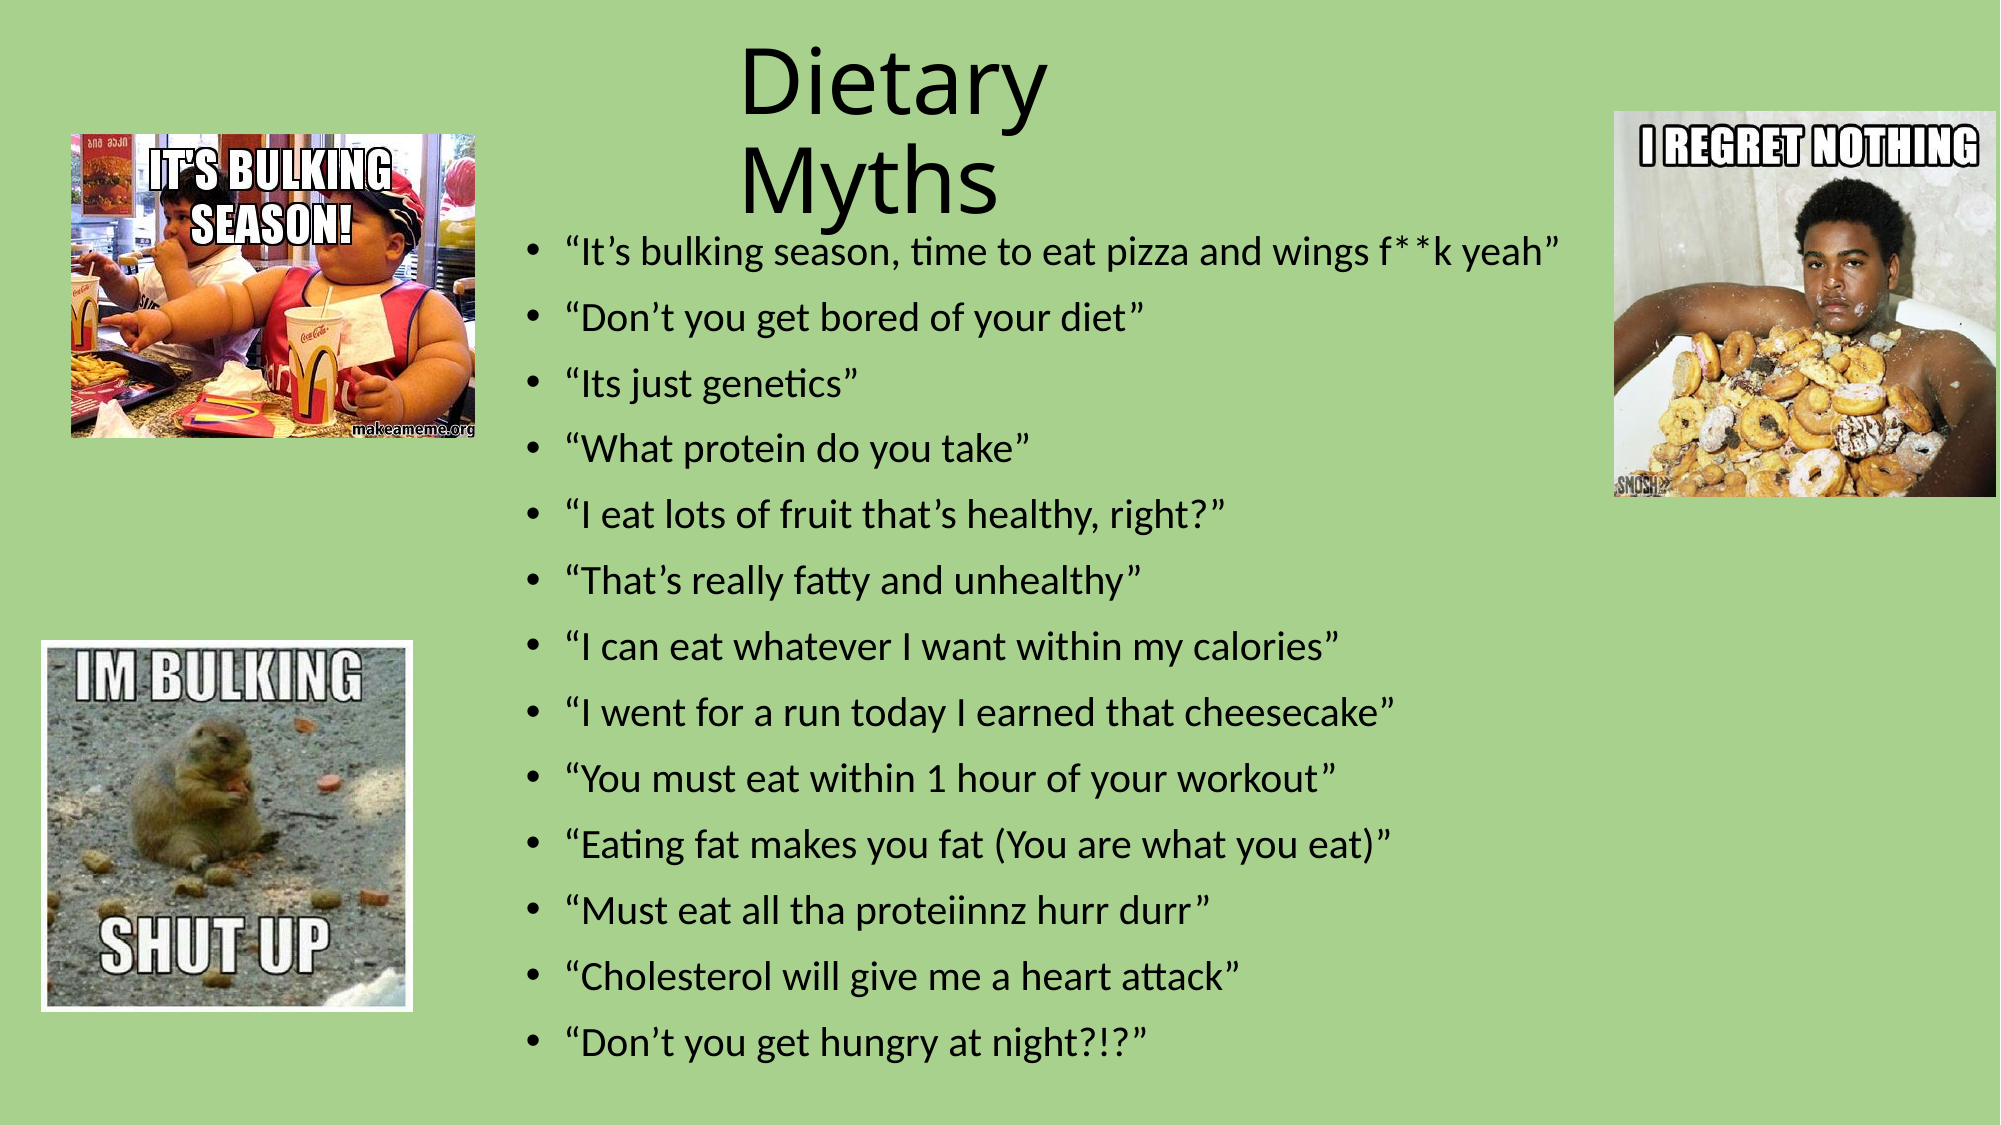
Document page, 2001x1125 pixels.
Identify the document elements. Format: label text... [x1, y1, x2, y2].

list “It’s bulking season, time to eat pizza and wings f**k yeah” “Don’t you get bored of your diet” “Its just genetics” “What protein do you take” “I eat lots of fruit that’s healthy, right?” “That’s really fatty and unhealthy” “I can eat whatever I want within my calories” “I went for a run today I earned that cheesecake” “You must eat within 1 hour of your workout” “Eating fat makes you fat (You are what you eat)” “Must eat all tha proteiinnz hurr durr” “Cholesterol will give me a heart attack” “Don’t you get hungry at night?!?” [510, 221, 1707, 1125]
picture [1614, 111, 1996, 497]
title Dietary Myths [722, 25, 1278, 221]
picture [41, 640, 413, 1012]
picture [71, 134, 475, 438]
